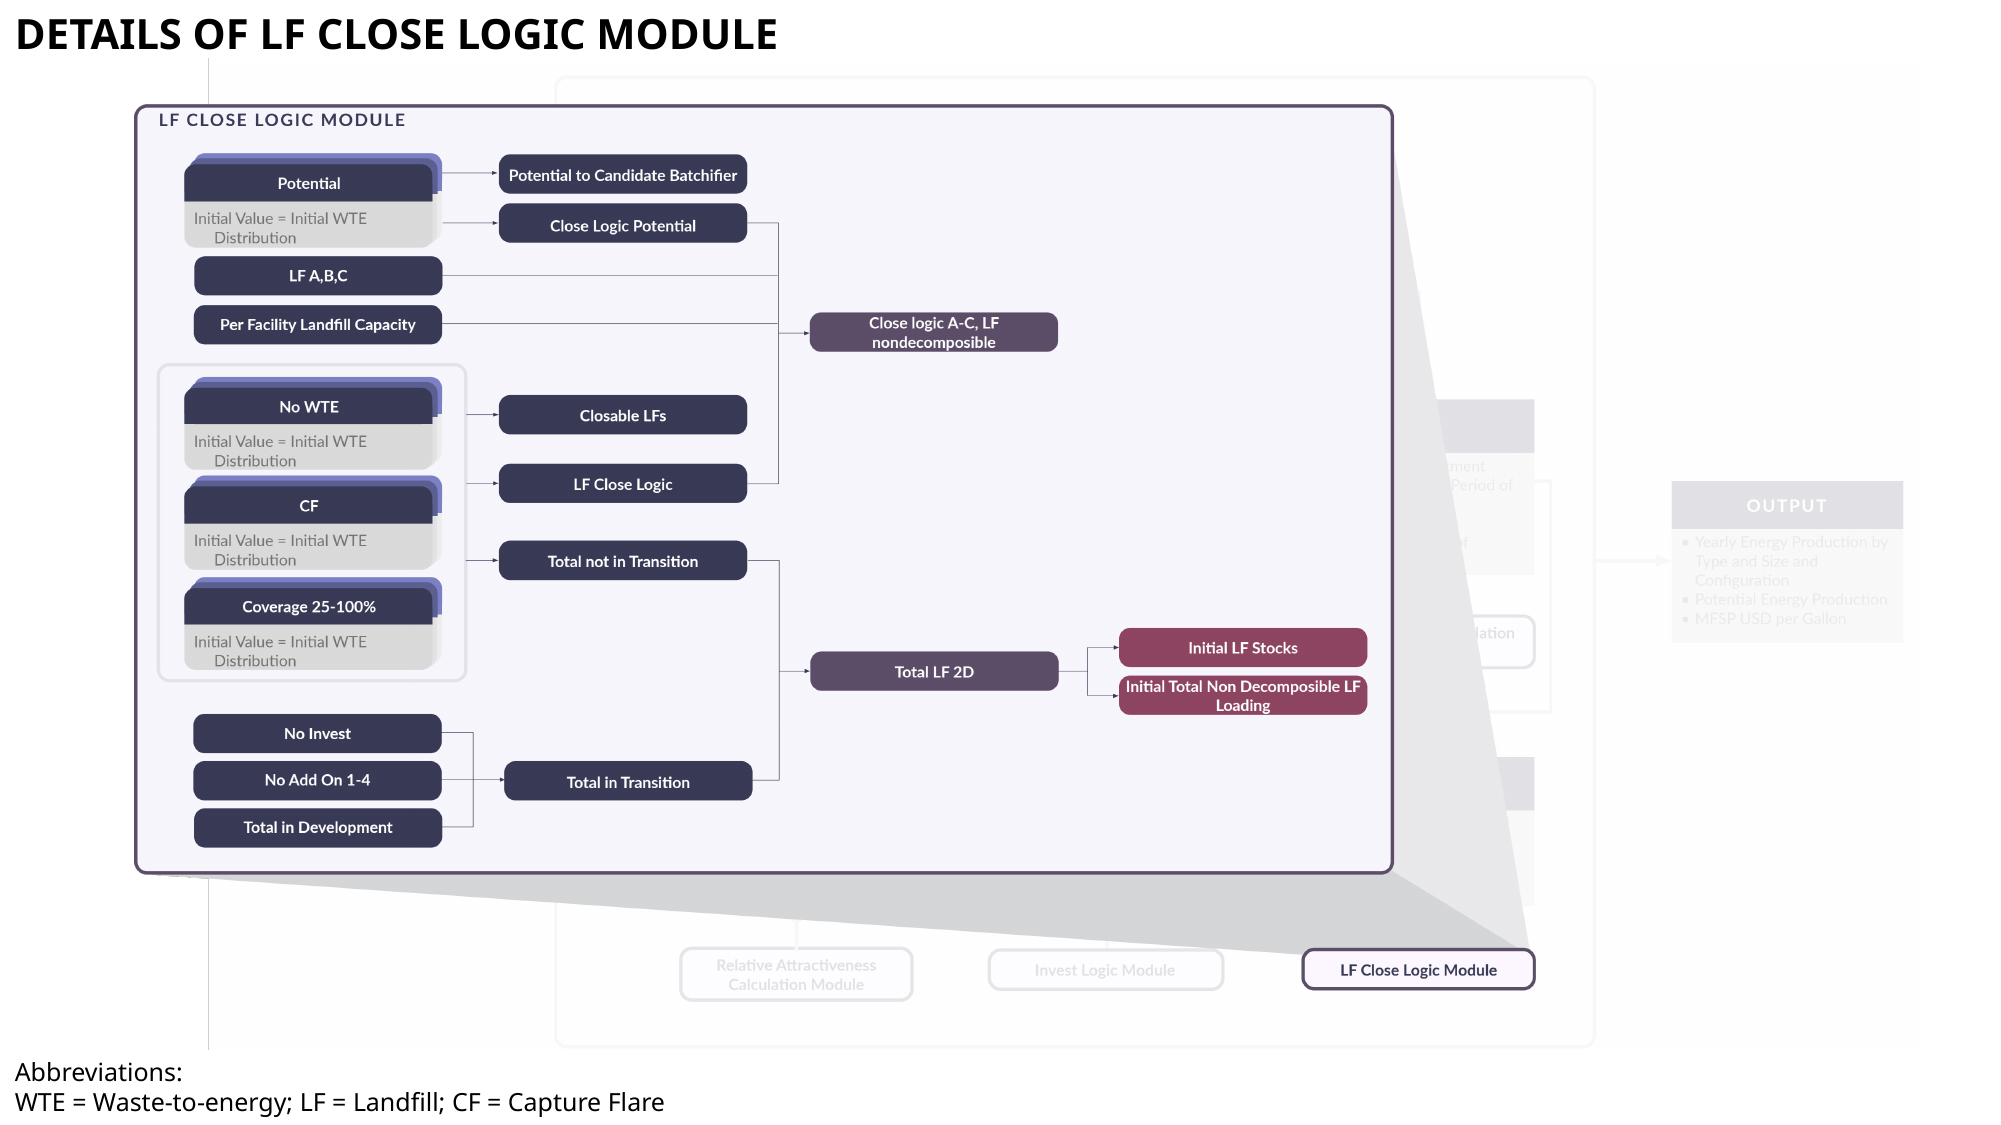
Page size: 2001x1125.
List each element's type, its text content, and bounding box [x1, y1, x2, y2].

picture [134, 58, 1926, 1050]
text_box DETAILS OF LF CLOSE LOGIC MODULE [0, 0, 794, 65]
text_box Abbreviations: WTE = Waste-to-energy; LF = Landfill; CF = Capture Flare [0, 1049, 2000, 1124]
